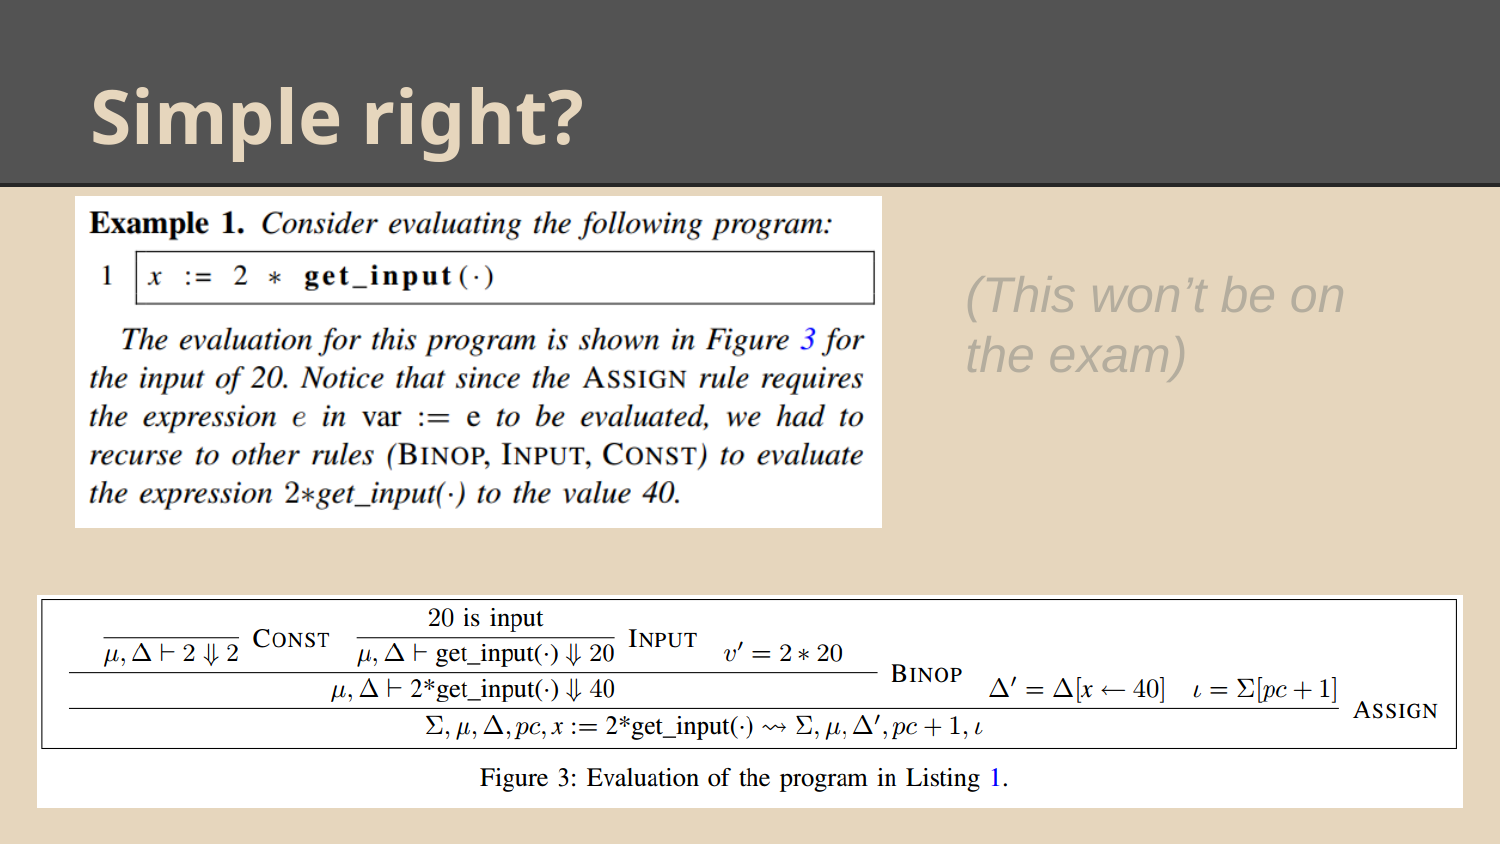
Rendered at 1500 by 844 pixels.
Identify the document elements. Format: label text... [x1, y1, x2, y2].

title Simple right? [75, 33, 1425, 175]
picture [74, 196, 882, 529]
text_box (This won’t be on the exam) [950, 247, 1425, 552]
picture [37, 595, 1463, 809]
